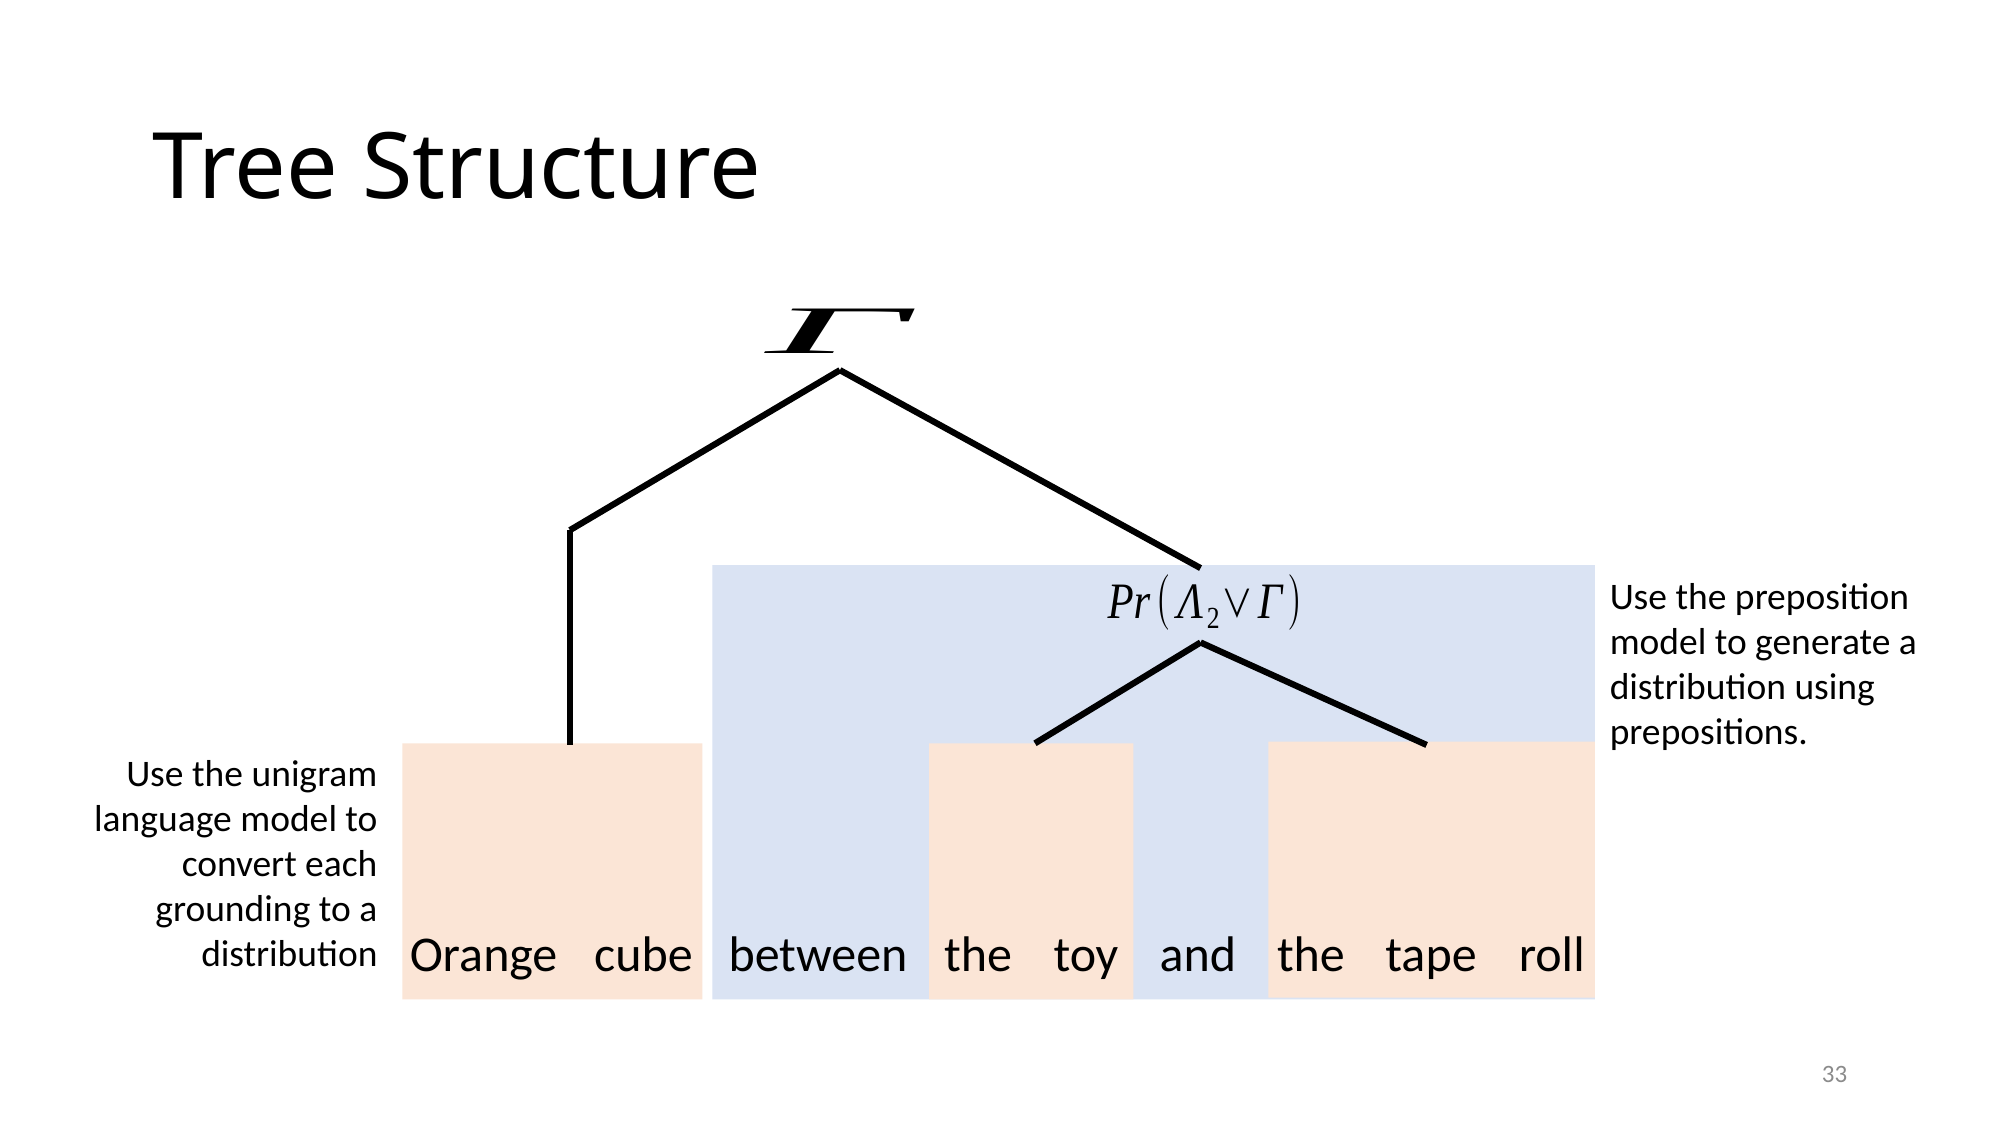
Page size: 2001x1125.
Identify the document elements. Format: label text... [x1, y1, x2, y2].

title Tree Structure [137, 59, 1863, 278]
text_box [711, 564, 1596, 1000]
text_box [1267, 741, 1596, 999]
text_box Use the preposition model to generate a distribution using prepositions. [1595, 565, 1960, 760]
text_box [928, 742, 1134, 1000]
text_box [401, 742, 703, 1000]
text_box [1200, 642, 1427, 745]
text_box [1034, 642, 1200, 744]
slide_number 33 [1412, 1042, 1863, 1103]
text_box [569, 370, 839, 531]
text_box Use the unigram language model to convert each grounding to a distribution [78, 741, 393, 982]
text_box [839, 370, 1201, 569]
